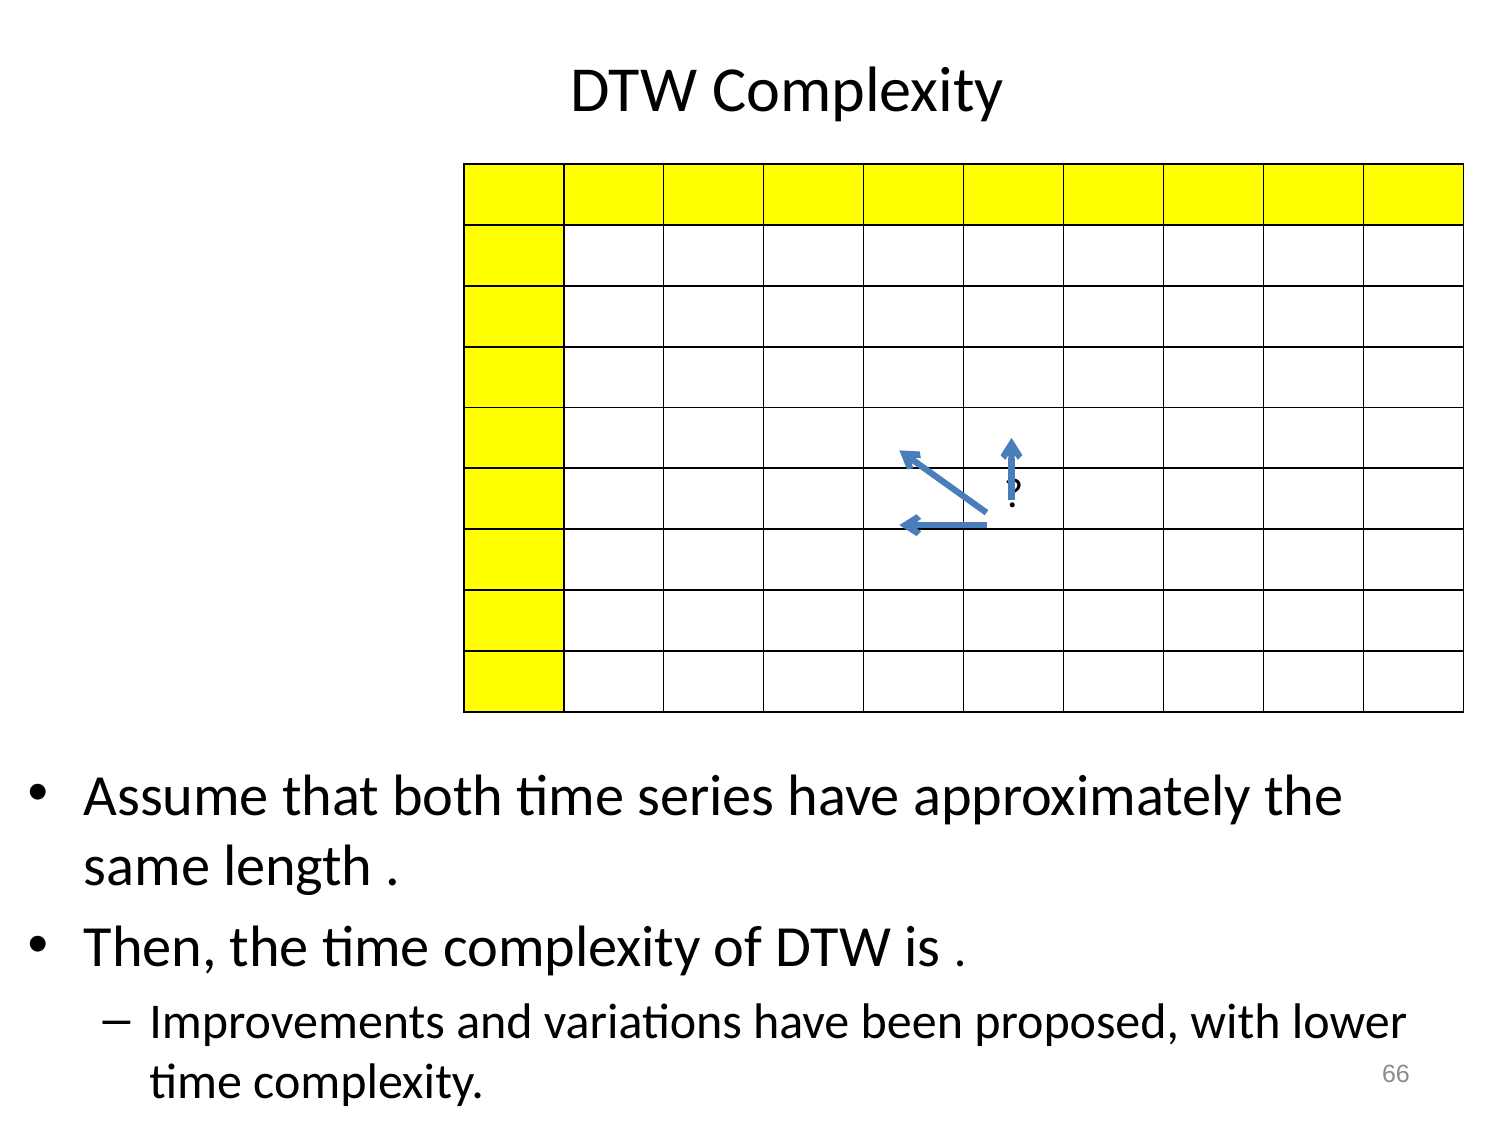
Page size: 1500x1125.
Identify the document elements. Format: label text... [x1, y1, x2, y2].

title DTW Complexity [413, 39, 1161, 132]
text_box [899, 437, 1012, 526]
slide_number 66 [1074, 1042, 1425, 1103]
